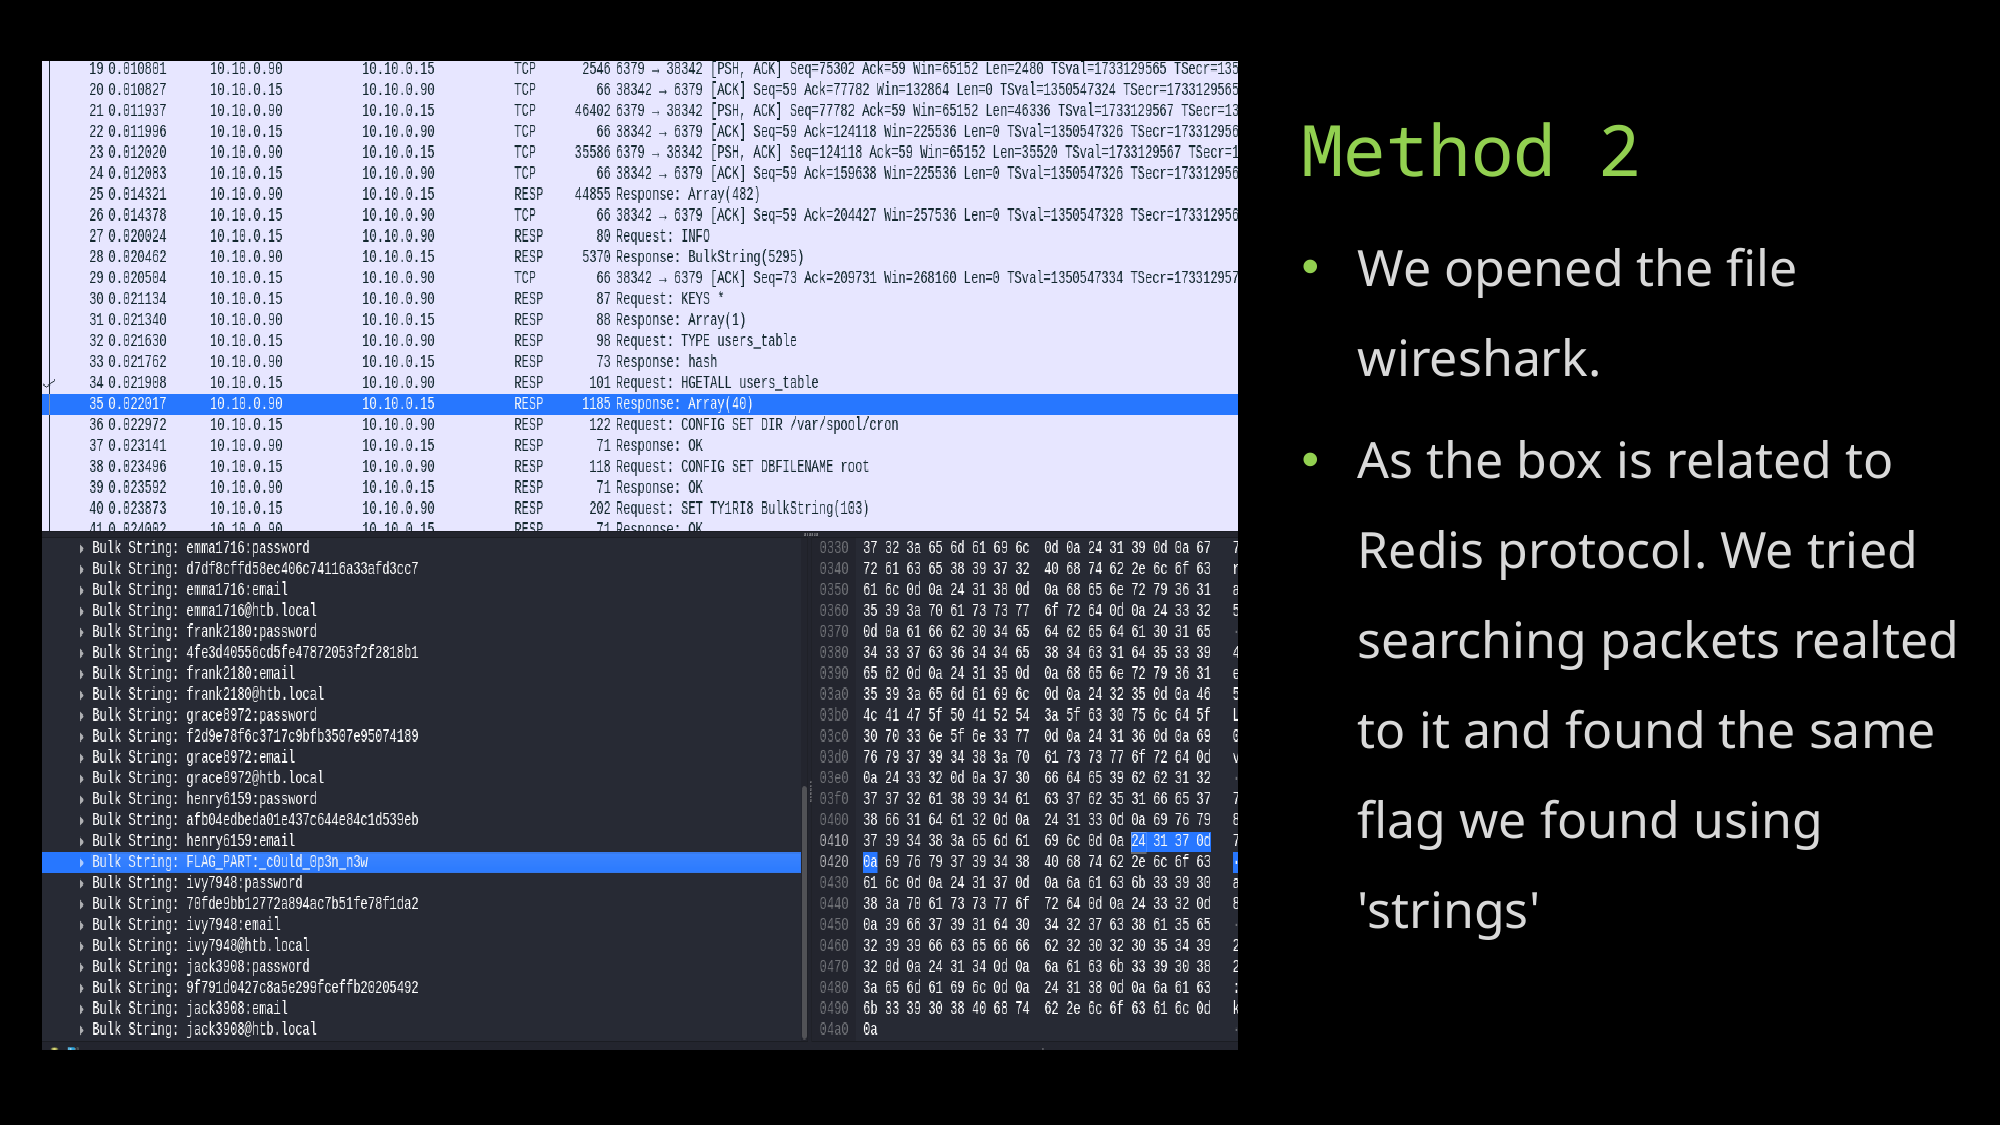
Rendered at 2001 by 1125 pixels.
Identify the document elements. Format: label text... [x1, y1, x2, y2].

list We opened the file wireshark. As the box is related to Redis protocol. We tried searching packets realted to it and found the same flag we found using 'strings' [1286, 198, 1977, 1047]
picture [42, 61, 1238, 1050]
title Method 2 [1286, 61, 1799, 198]
